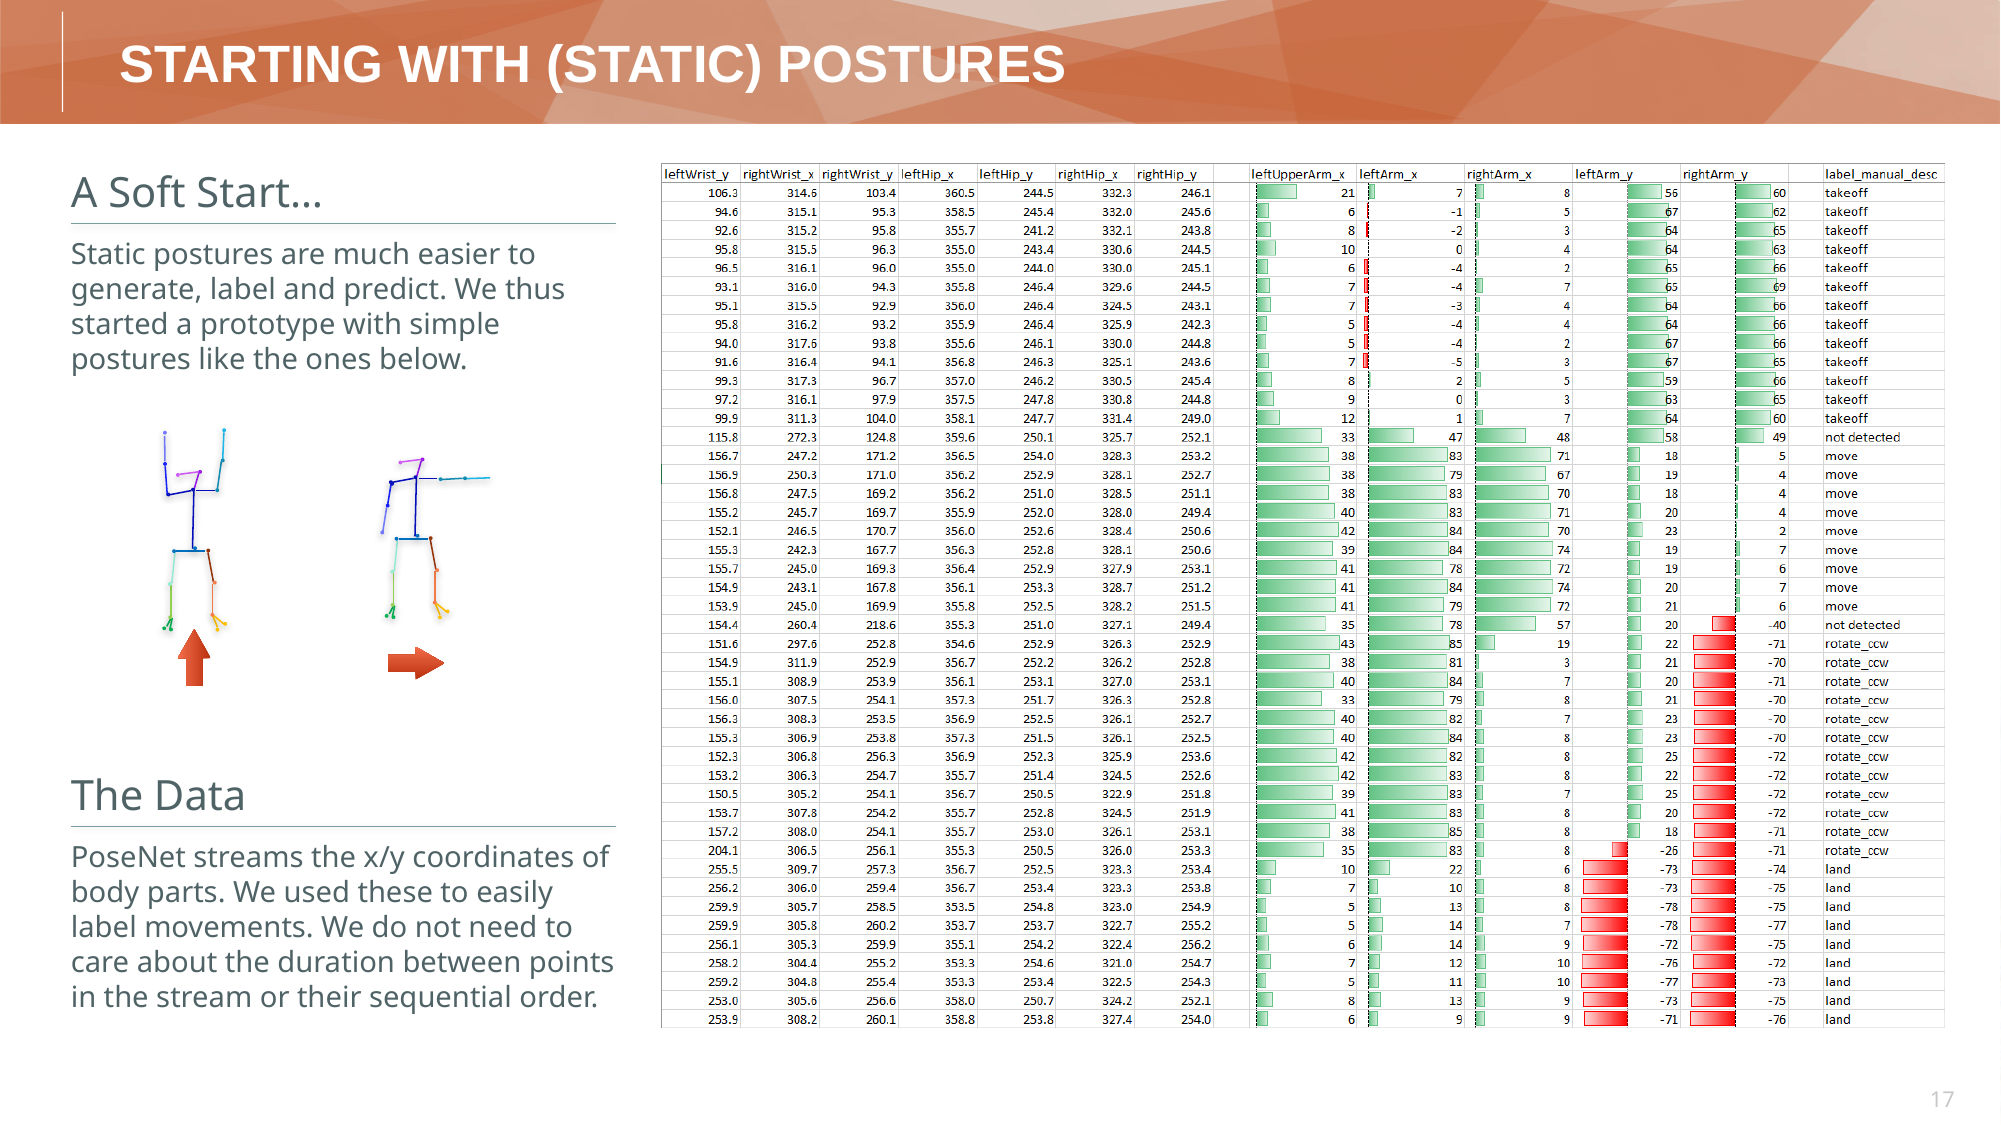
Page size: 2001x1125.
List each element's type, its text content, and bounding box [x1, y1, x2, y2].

text_box Static postures are much easier to generate, label and predict. We thus started a prototype with simple postures like the ones below. [70, 235, 617, 399]
text_box [161, 429, 169, 436]
slide_number 17 [1488, 1088, 1955, 1112]
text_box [194, 479, 200, 490]
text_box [382, 507, 387, 534]
text_box The Data [70, 776, 445, 811]
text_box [171, 552, 176, 584]
text_box [197, 468, 204, 474]
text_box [213, 615, 225, 625]
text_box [169, 617, 173, 629]
text_box A Soft Start… [70, 173, 445, 208]
text_box [170, 547, 178, 552]
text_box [207, 552, 214, 583]
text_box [391, 477, 414, 483]
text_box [387, 484, 392, 507]
picture [661, 163, 1946, 1028]
text_box [221, 427, 228, 433]
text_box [402, 459, 421, 463]
text_box [387, 646, 445, 680]
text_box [179, 471, 199, 475]
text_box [416, 468, 422, 477]
text_box [177, 629, 211, 686]
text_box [430, 539, 437, 570]
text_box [216, 461, 222, 491]
title Starting WiTh (Static) Postures [104, 22, 1970, 101]
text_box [171, 490, 191, 495]
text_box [393, 540, 398, 572]
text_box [164, 466, 168, 496]
text_box PoseNet streams the x/y coordinates of body parts. We used these to easily label movements. We do not need to care about the duration between points in the stream or their sequential order. [70, 838, 617, 1031]
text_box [435, 603, 447, 612]
